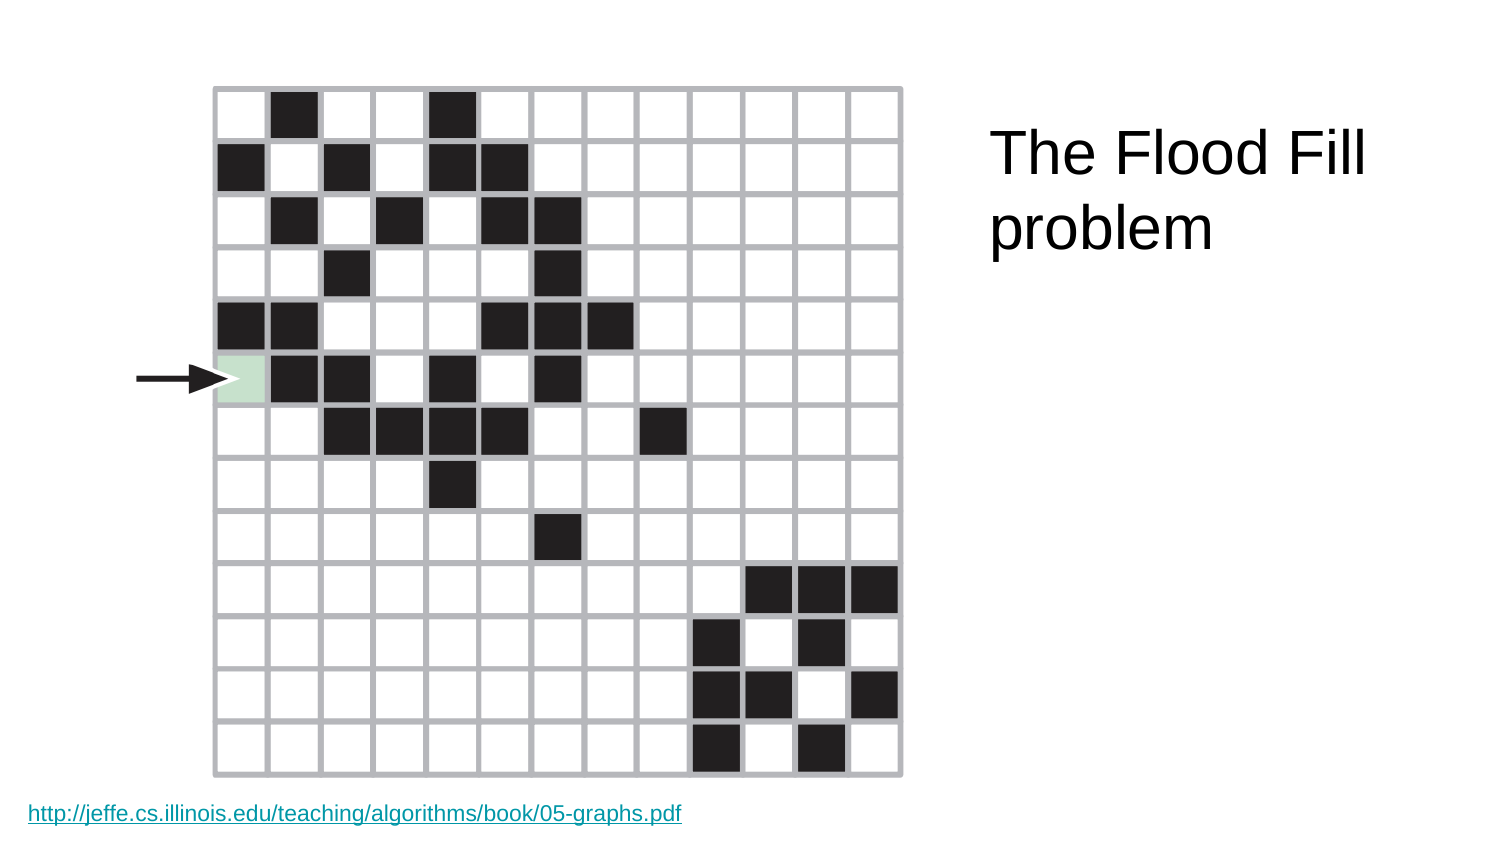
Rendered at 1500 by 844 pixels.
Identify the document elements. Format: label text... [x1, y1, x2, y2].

text_box http://jeffe.cs.illinois.edu/teaching/algorithms/book/05-graphs.pdf [12, 783, 796, 832]
text_box The Flood Fill problem [974, 97, 1447, 267]
picture [24, 24, 936, 819]
